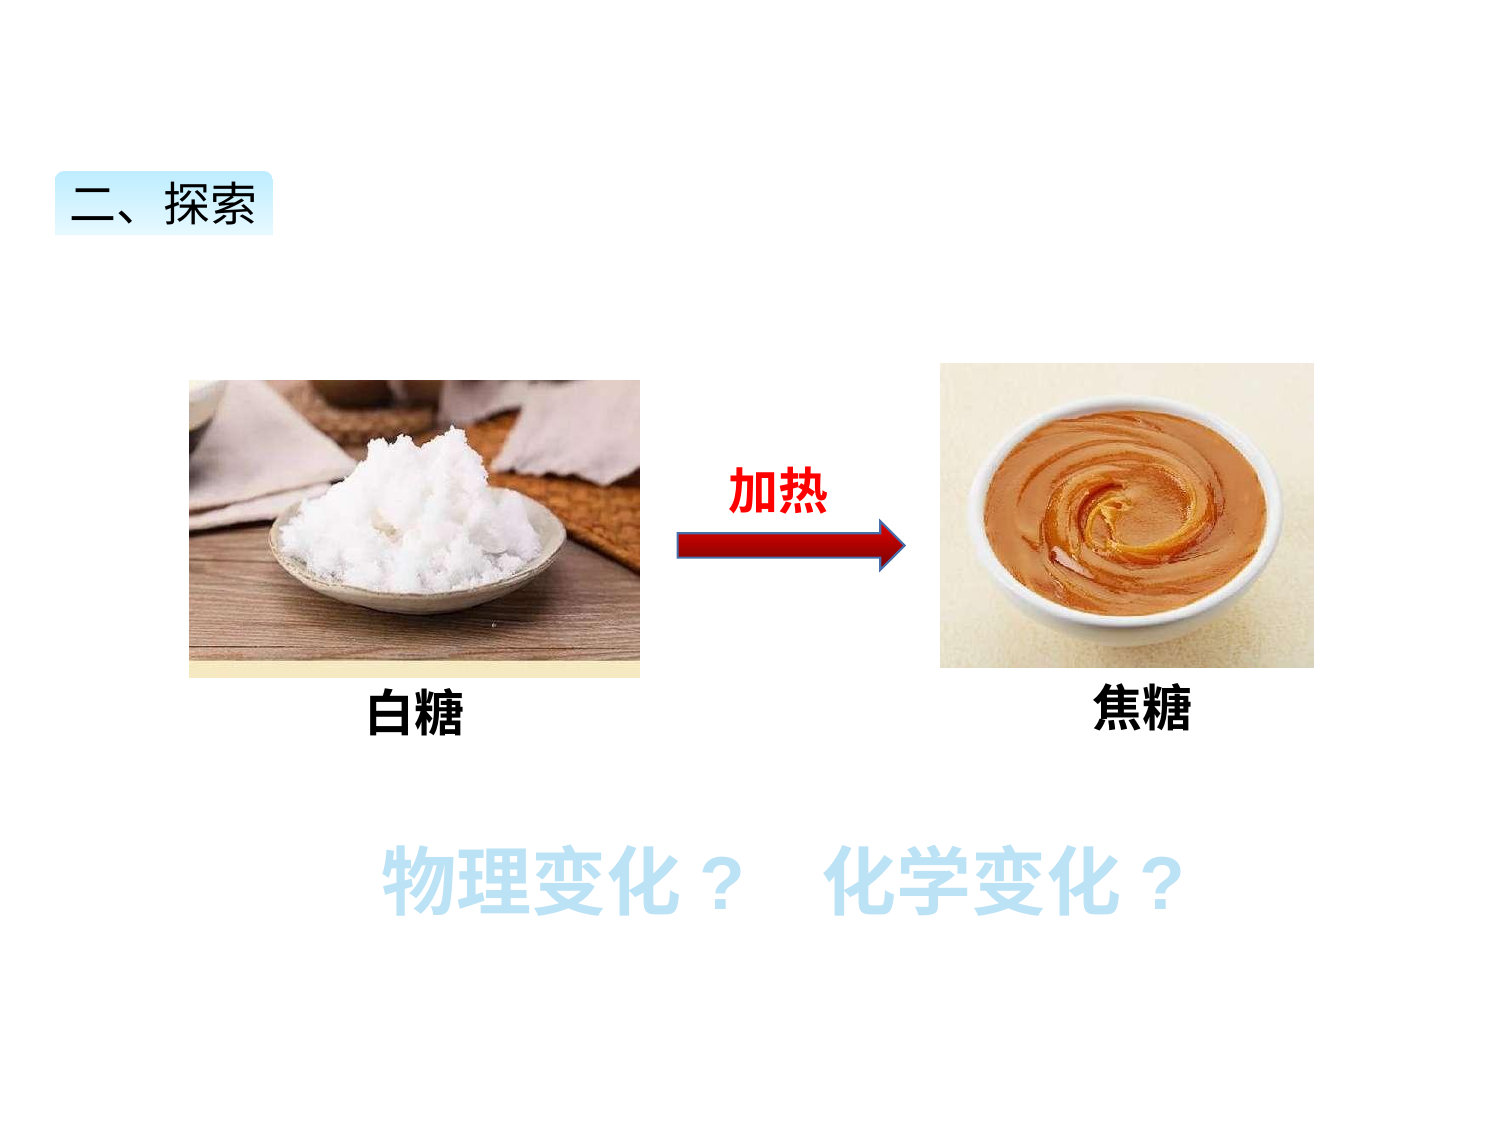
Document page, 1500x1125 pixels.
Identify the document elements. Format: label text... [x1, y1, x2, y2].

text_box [595, 452, 963, 589]
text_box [940, 363, 1314, 745]
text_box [164, 380, 665, 749]
text_box 物理变化? [366, 826, 760, 932]
text_box 二、探索 [54, 170, 274, 235]
text_box 化学变化? [807, 826, 1201, 932]
